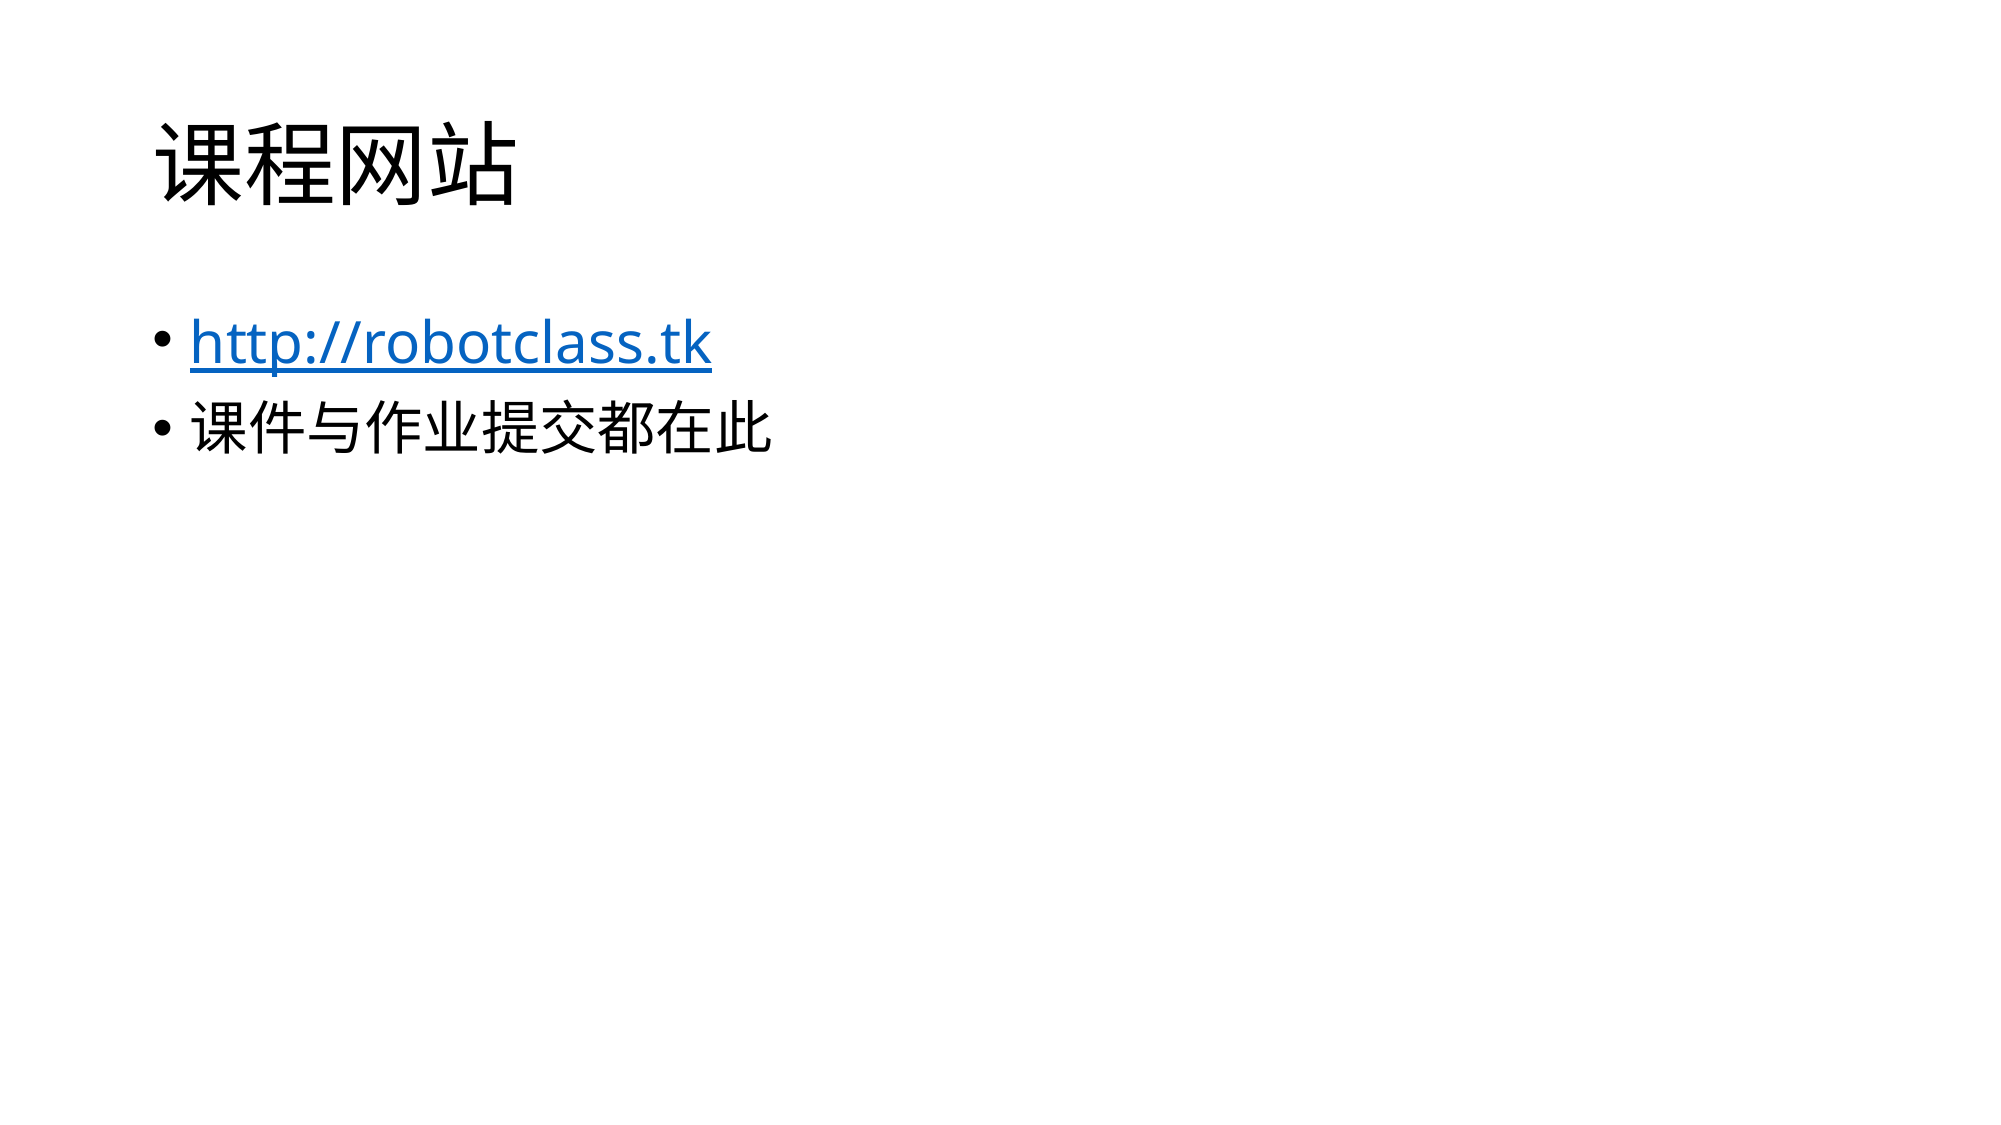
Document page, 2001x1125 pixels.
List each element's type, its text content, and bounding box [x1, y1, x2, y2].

list http://robotclass.tk 课件与作业提交都在此 [137, 299, 1863, 969]
title 课程网站 [137, 59, 1863, 278]
